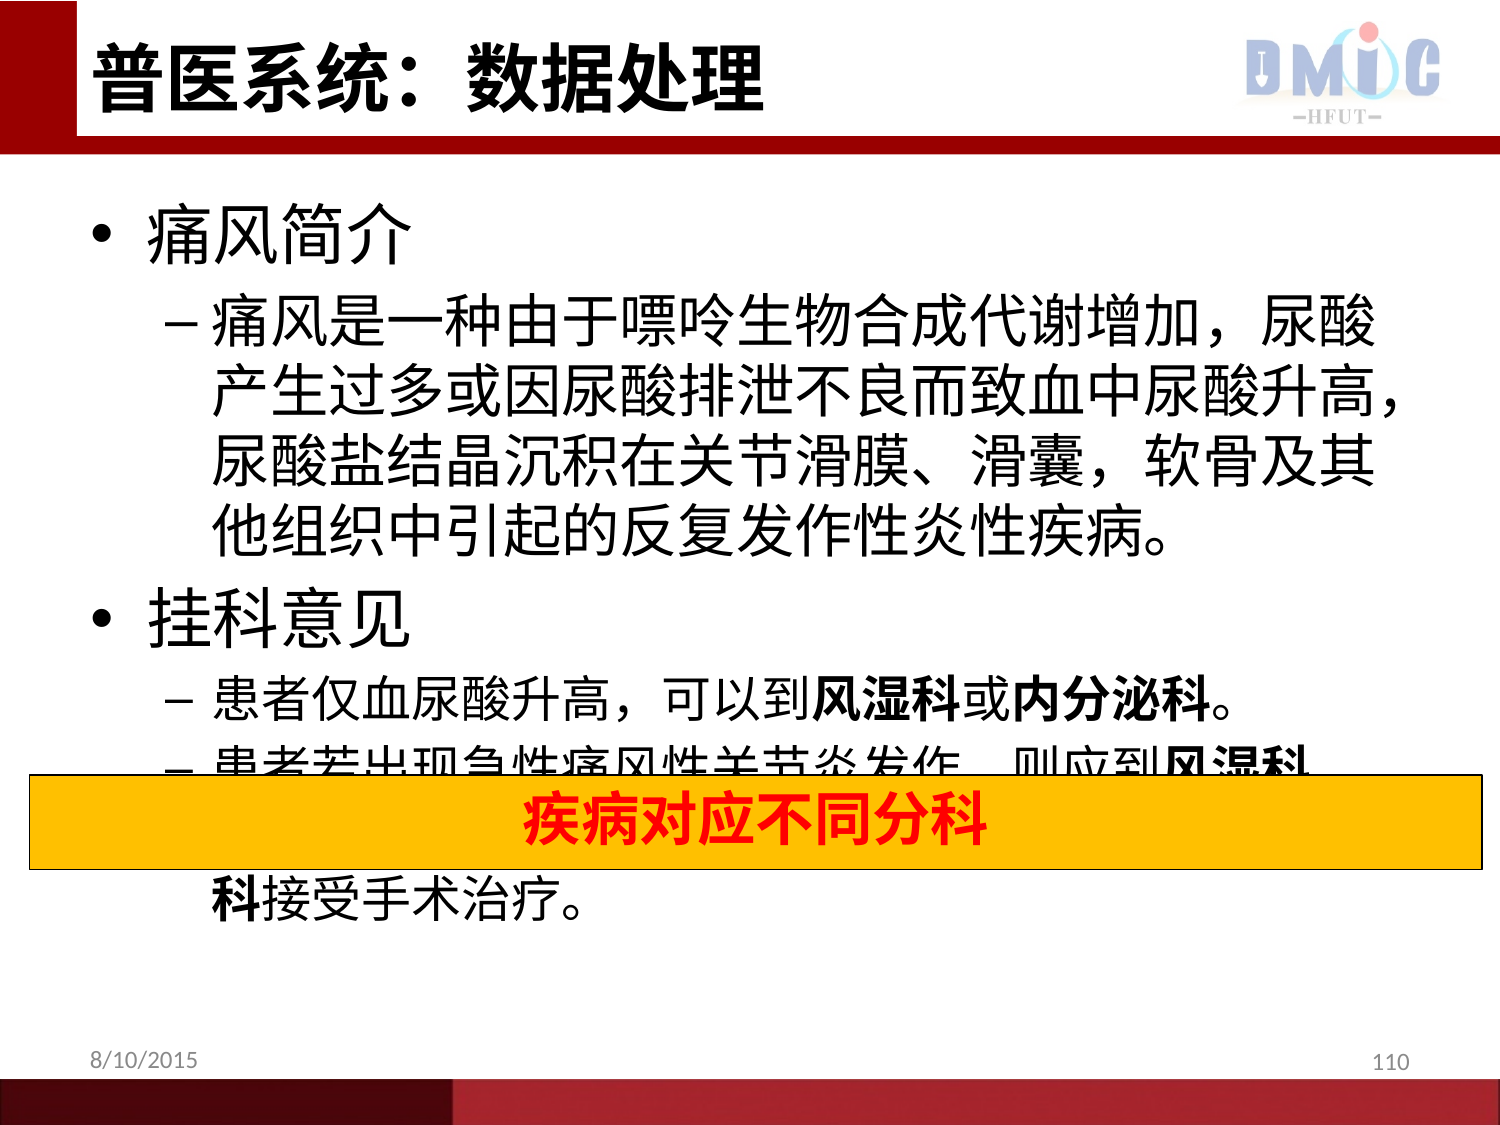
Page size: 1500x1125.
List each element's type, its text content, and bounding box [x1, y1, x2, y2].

picture [0, 1079, 1500, 1125]
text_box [1210, 21, 1472, 132]
slide_number 110 [1074, 1030, 1425, 1091]
list 痛风简介 痛风是一种由于嘌呤生物合成代谢增加，尿酸产生过多或因尿酸排泄不良而致血中尿酸升高，尿酸盐结晶沉积在关节滑膜、滑囊，软骨及其他组织中引起的反复发作性炎性疾病。 挂科意见 患者仅血尿酸升高，可以到风湿科或内分泌科。 患者若出现急性痛风性关节炎发作，则应到风湿科。 患者若出现关节毁损，形成溃疡时，则要到骨科或外科接受手术治疗。 [74, 870, 1426, 953]
text_box 疾病对应不同分科 [29, 774, 1483, 870]
list 痛风简介 痛风是一种由于嘌呤生物合成代谢增加，尿酸产生过多或因尿酸排泄不良而致血中尿酸升高，尿酸盐结晶沉积在关节滑膜、滑囊，软骨及其他组织中引起的反复发作性炎性疾病。 挂科意见 患者仅血尿酸升高，可以到风湿科或内分泌科。 患者若出现急性痛风性关节炎发作，则应到风湿科。 患者若出现关节毁损，形成溃疡时，则要到骨科或外科接受手术治疗。 [74, 184, 1426, 774]
title 普医系统：数据处理 [74, 20, 1426, 130]
text_box 8/10/2015 [75, 1028, 425, 1089]
